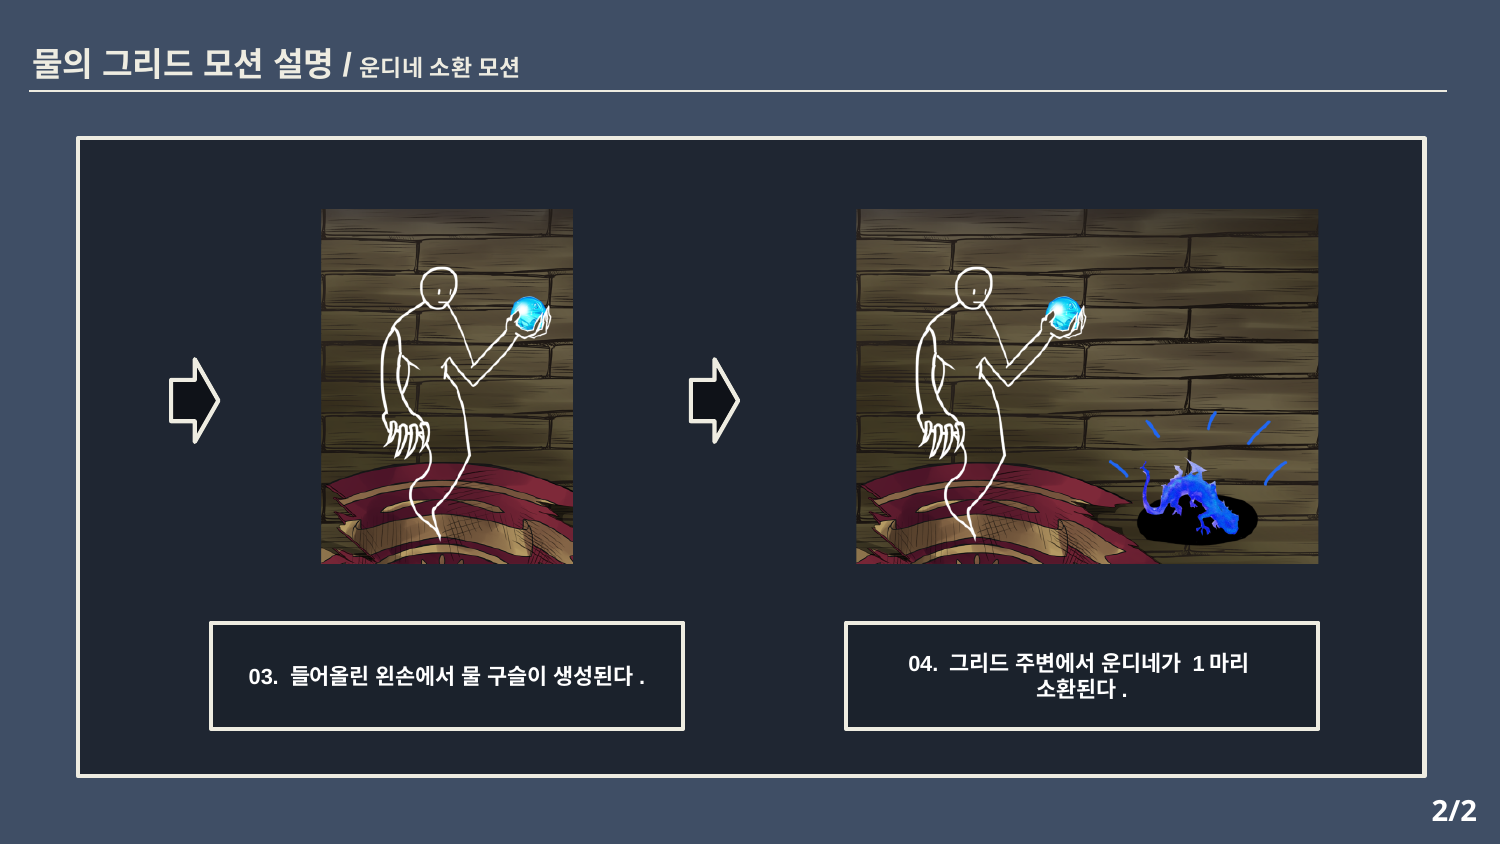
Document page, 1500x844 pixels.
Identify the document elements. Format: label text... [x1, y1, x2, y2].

text_box [76, 136, 1427, 778]
picture [856, 208, 1319, 564]
text_box 2/2 [1356, 784, 1492, 844]
text_box 04. 그리드 주변에서 운디네가 1마리 소환된다. [844, 621, 1320, 731]
text_box [169, 357, 221, 444]
text_box [688, 357, 740, 444]
text_box 물의 그리드 모션 설명/운디네 소환 모션 [17, 35, 680, 91]
picture [320, 208, 573, 564]
text_box 03. 들어올린 왼손에서 물 구슬이 생성된다. [209, 621, 685, 731]
